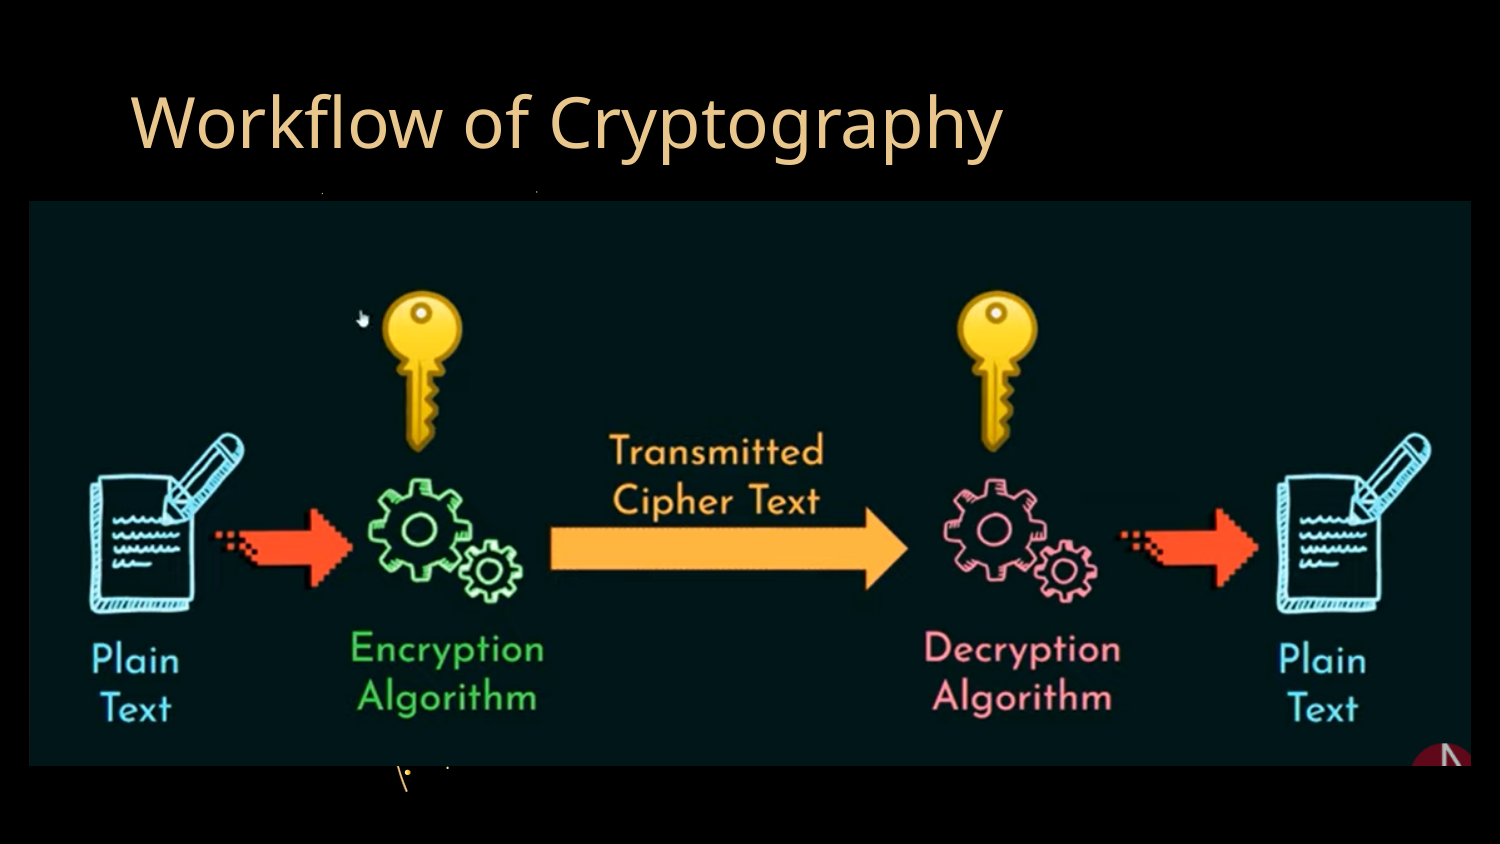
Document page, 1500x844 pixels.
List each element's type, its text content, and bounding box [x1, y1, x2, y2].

picture [29, 191, 1471, 793]
title Workflow of Cryptography [115, 78, 1145, 165]
